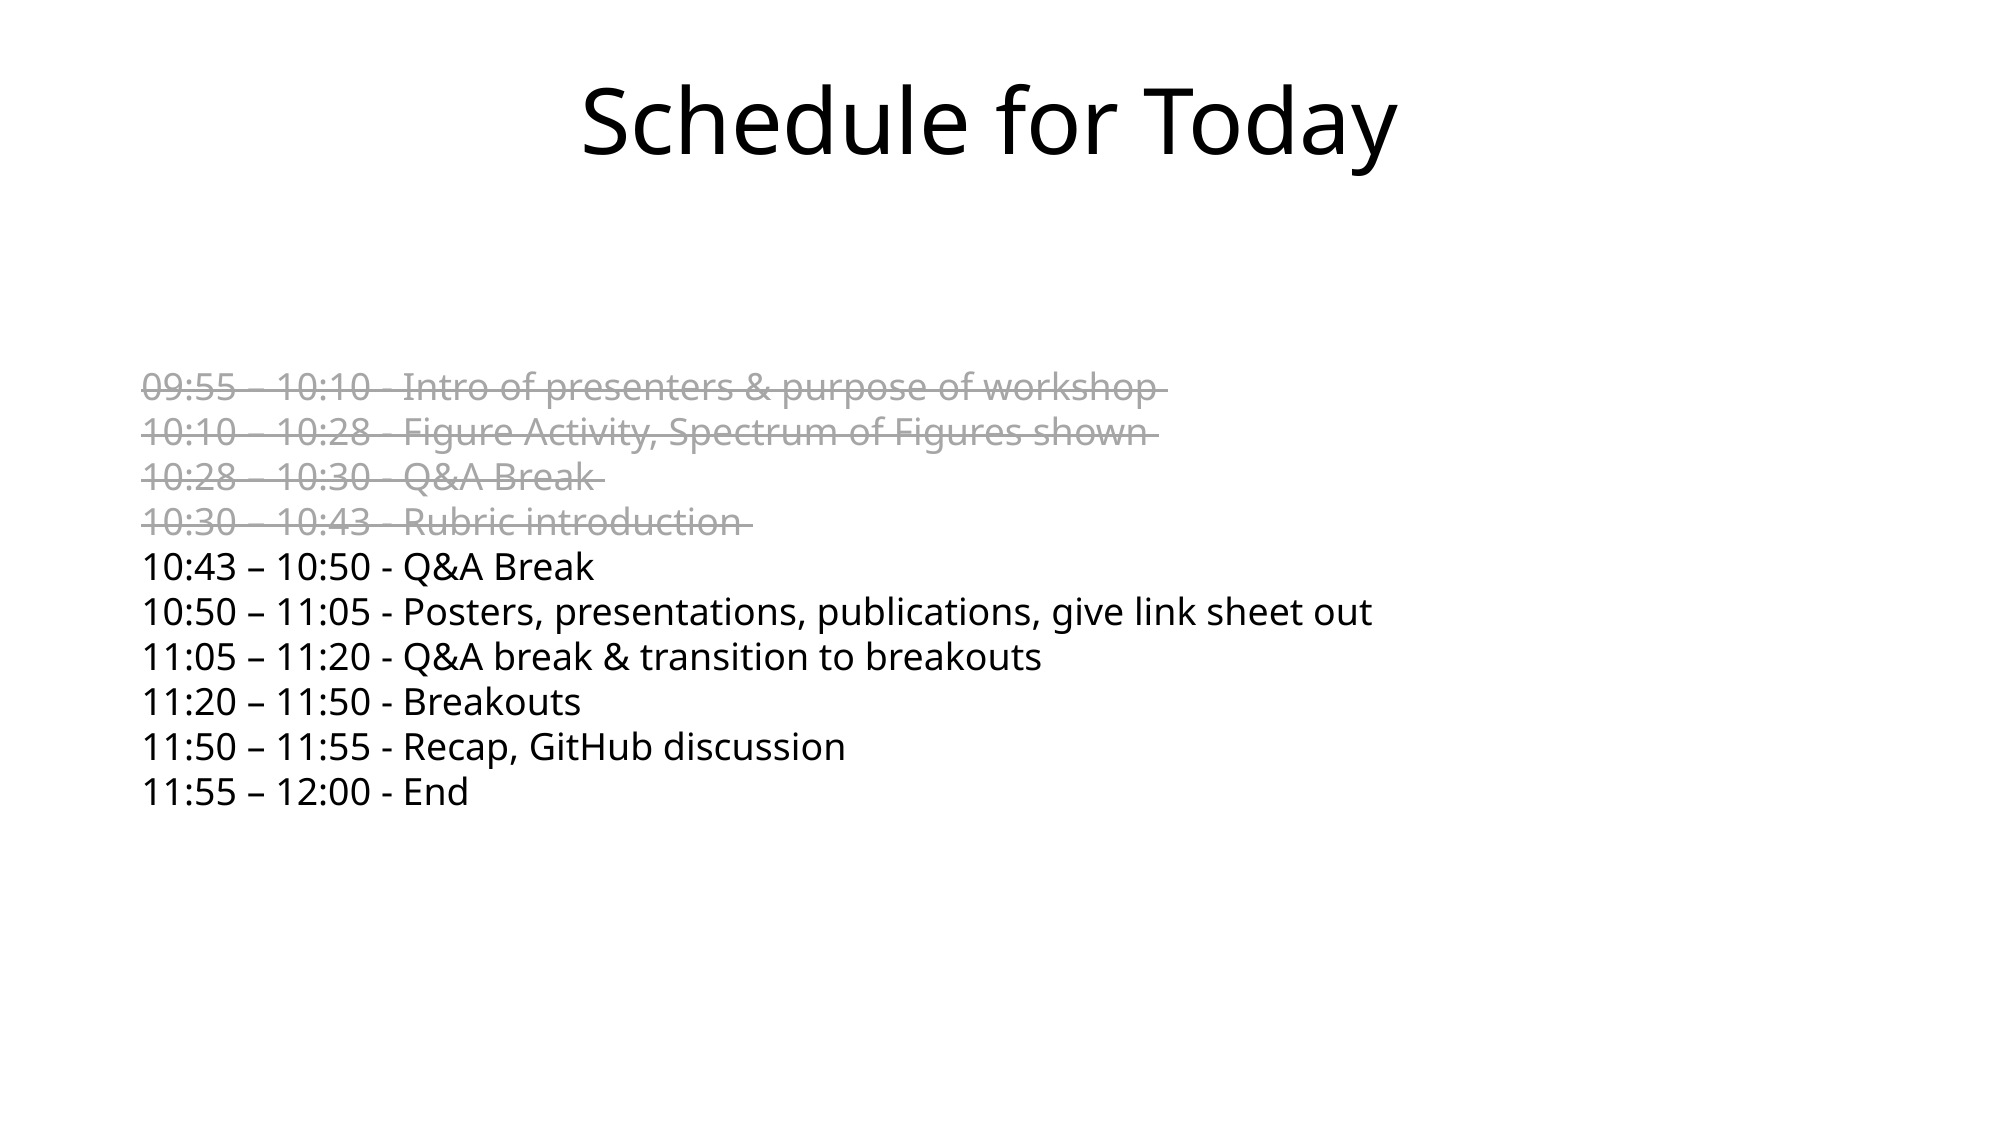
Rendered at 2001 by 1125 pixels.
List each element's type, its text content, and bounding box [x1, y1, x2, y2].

text_box 09:55 – 10:10 - Intro of presenters & purpose of workshop 10:10 – 10:28 - Figure Activity, Spectrum of Figures shown 10:28 – 10:30 - Q&A Break 10:30 – 10:43 - Rubric introduction 10:43 – 10:50 - Q&A Break 10:50 – 11:05 - Posters, presentations, publications, give link sheet out 11:05 – 11:20 - Q&A break & transition to breakouts 11:20 – 11:50 - Breakouts 11:50 – 11:55 - Recap, GitHub discussion 11:55 – 12:00 - End [126, 355, 1818, 866]
text_box Schedule for Today [274, 67, 1705, 286]
